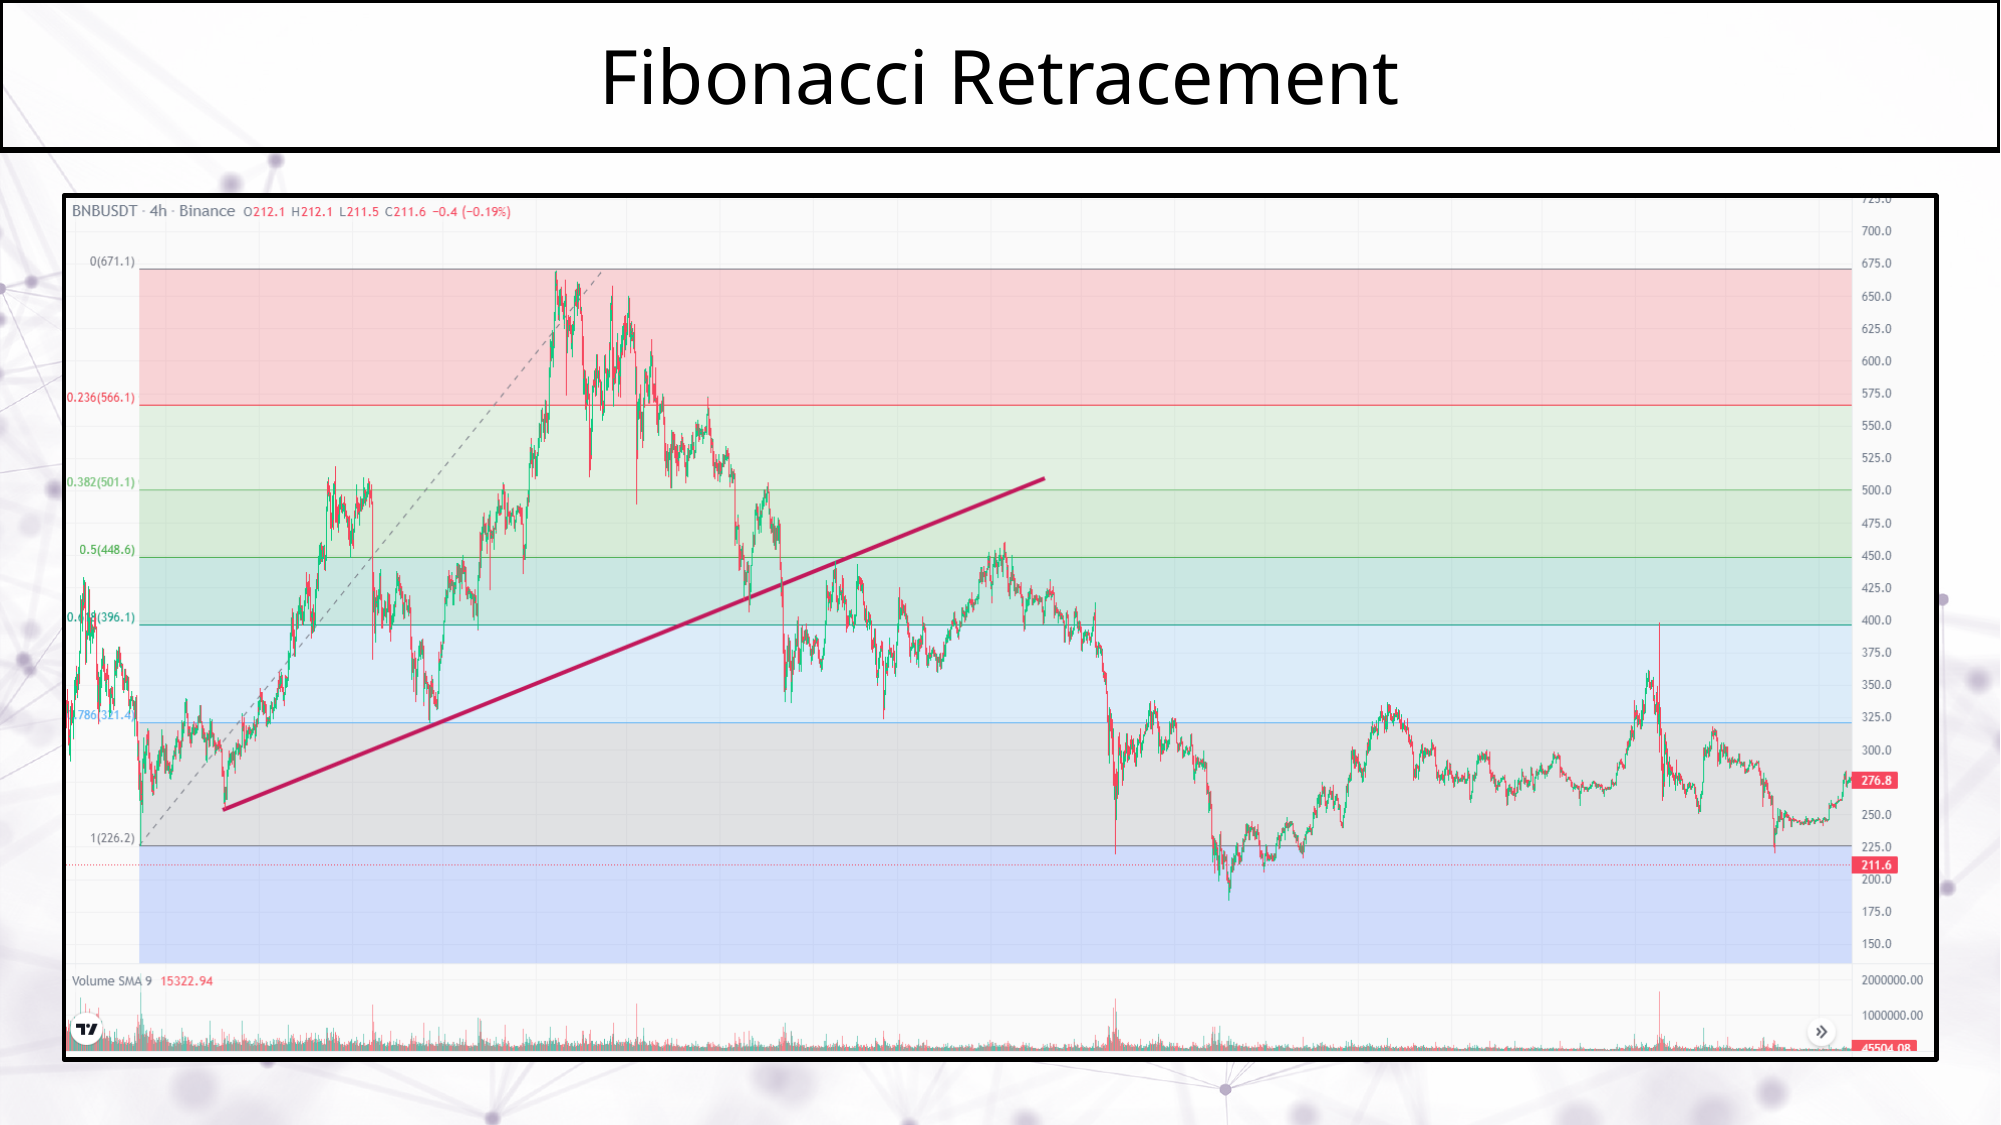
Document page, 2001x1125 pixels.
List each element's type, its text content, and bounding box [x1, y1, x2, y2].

title Fibonacci Retracement [0, 0, 2000, 150]
picture [65, 197, 1935, 1058]
